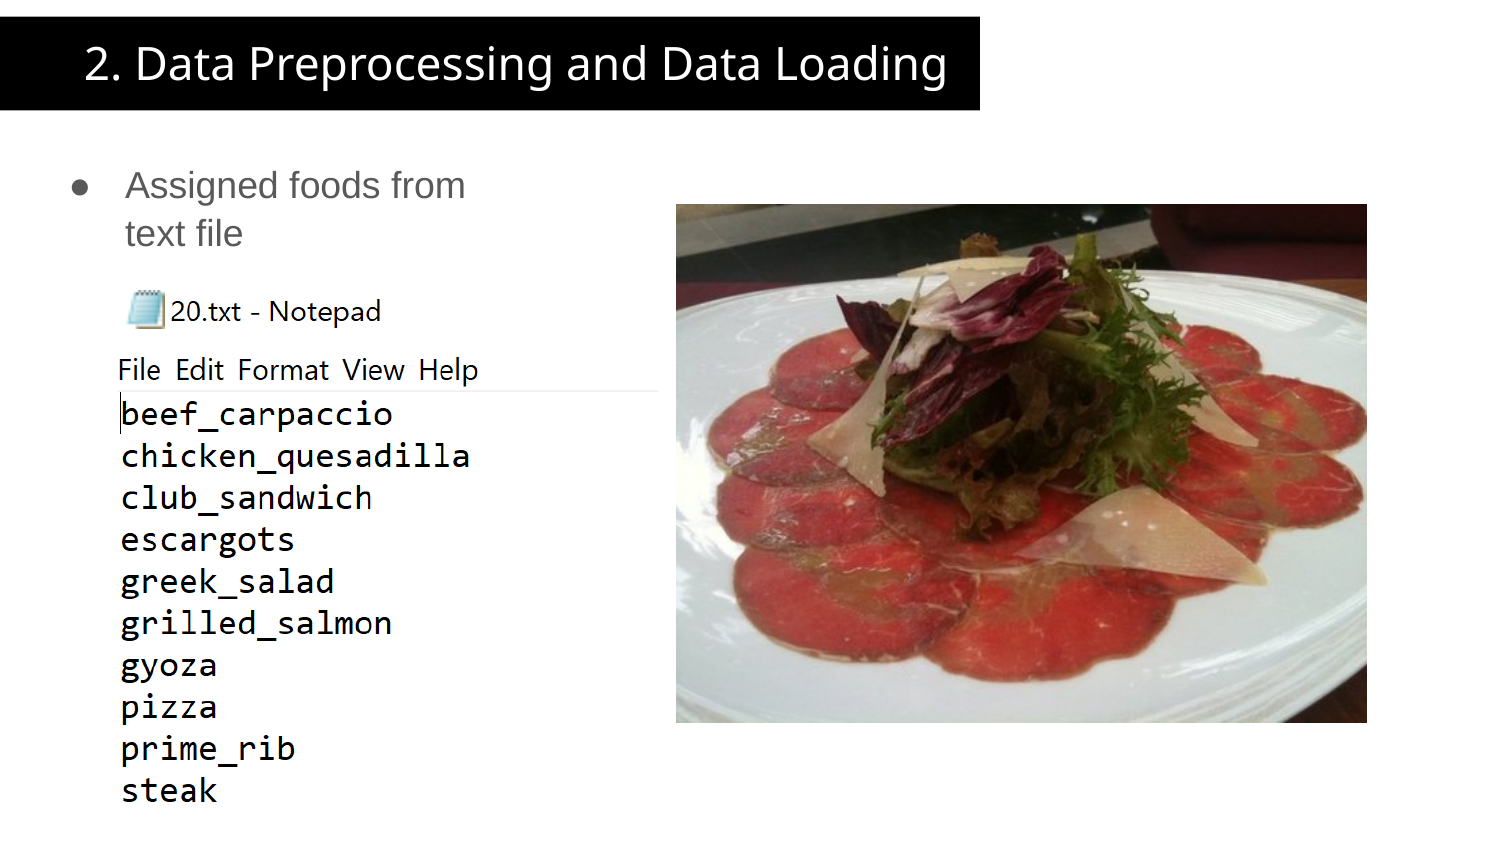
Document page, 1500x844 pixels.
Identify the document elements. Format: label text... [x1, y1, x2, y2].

list Assigned foods from text file [34, 143, 534, 807]
title 2. Data Preprocessing and Data Loading [0, 16, 980, 111]
picture [675, 204, 1368, 723]
picture [118, 281, 658, 843]
